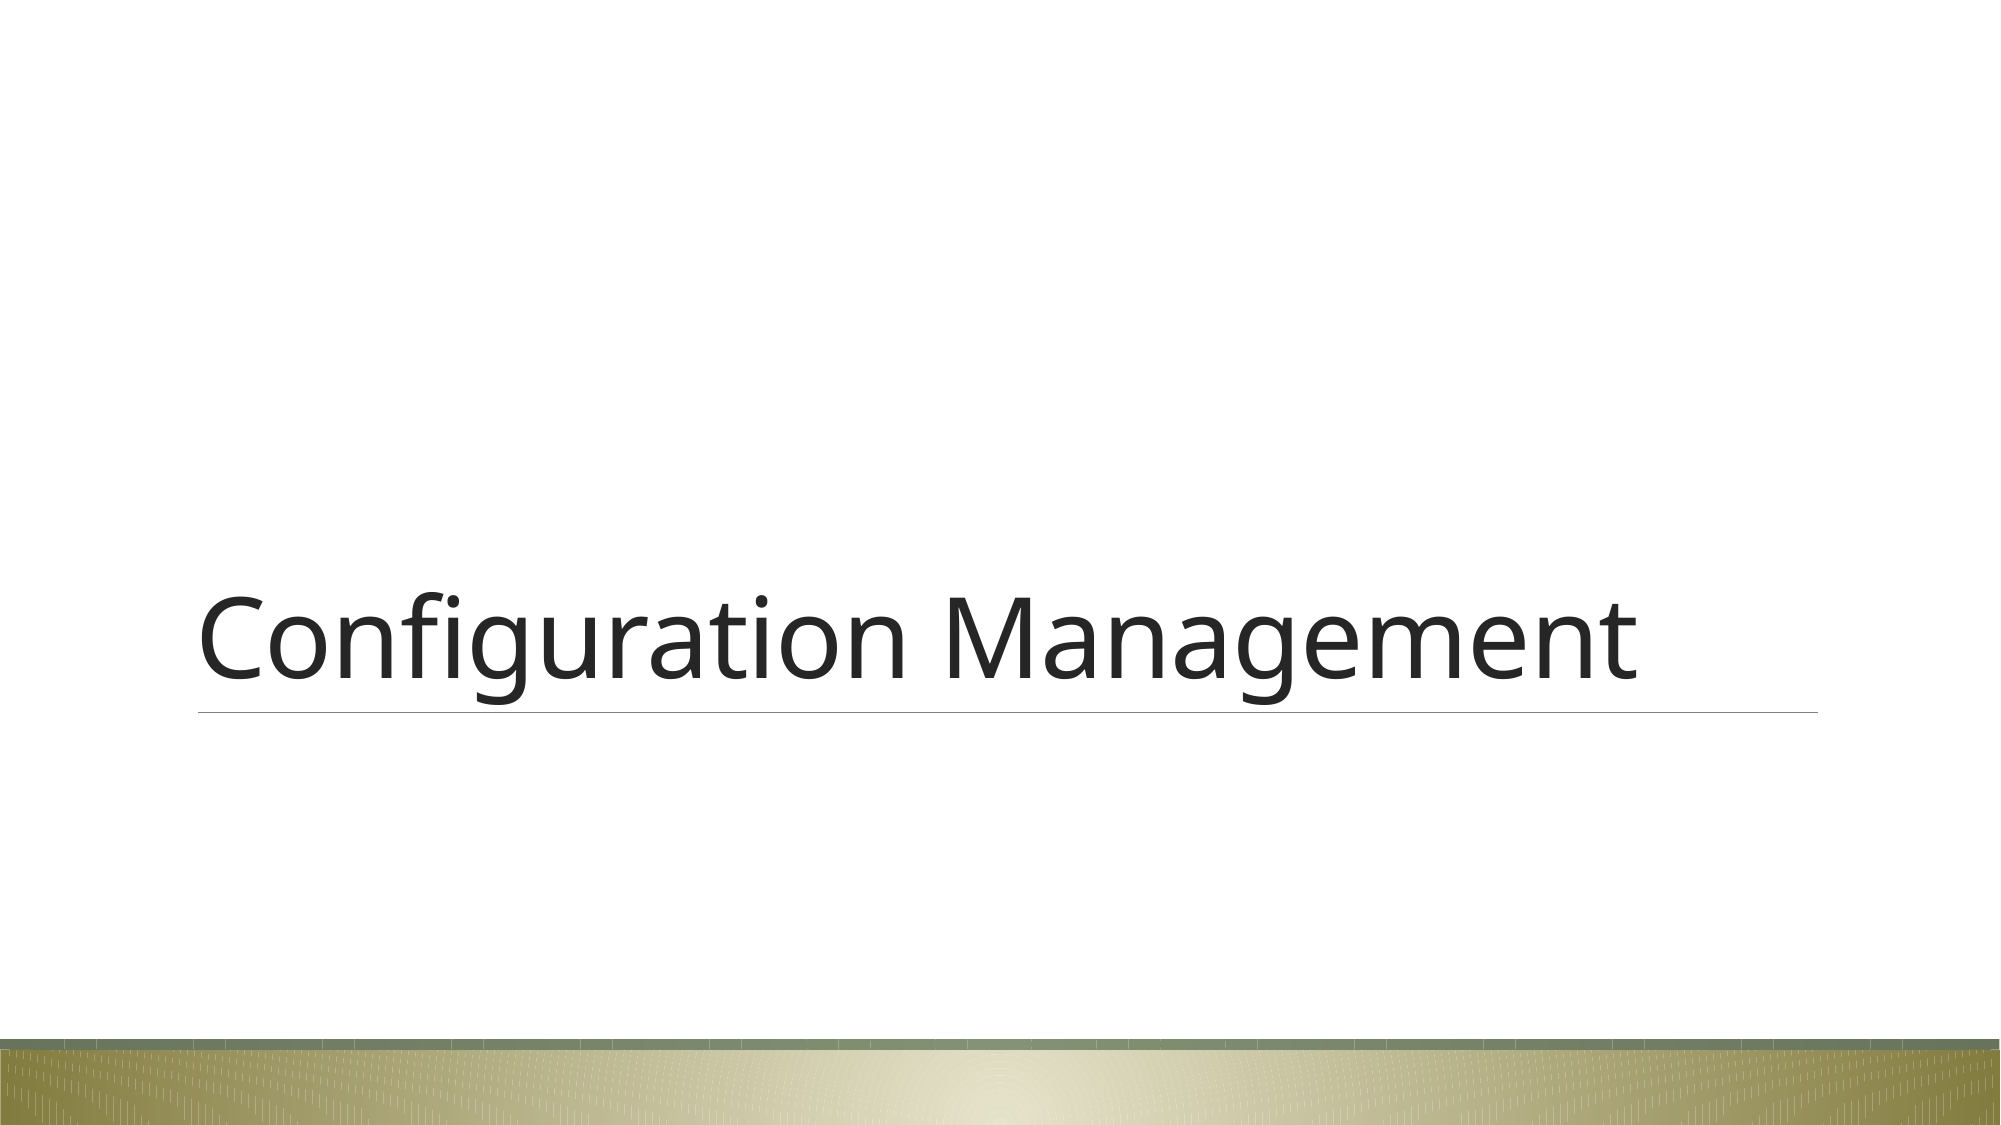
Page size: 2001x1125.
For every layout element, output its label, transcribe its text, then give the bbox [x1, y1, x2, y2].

title Configuration Management [180, 124, 1830, 710]
